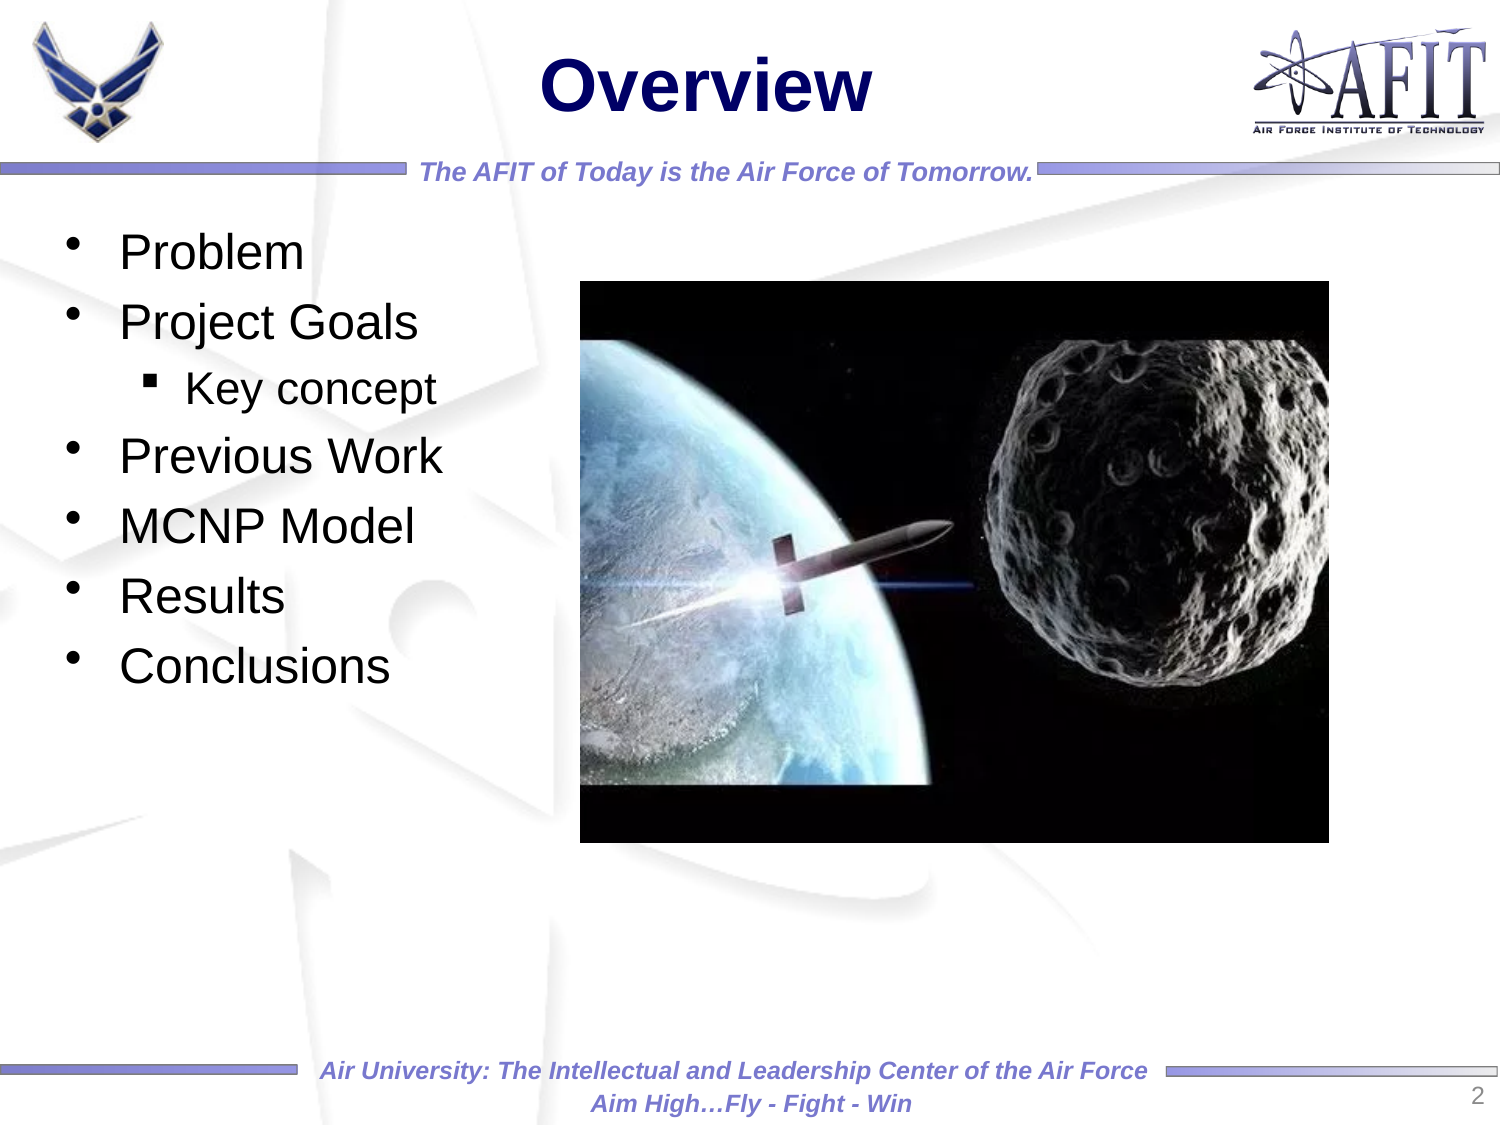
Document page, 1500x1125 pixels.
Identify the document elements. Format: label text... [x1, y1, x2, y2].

title Overview [162, 0, 1251, 163]
slide_number 2 [1149, 1065, 1500, 1125]
list Problem Project Goals Key concept Previous Work MCNP Model Results Conclusions [50, 212, 1450, 1013]
picture [579, 281, 1329, 844]
picture [32, 21, 162, 143]
